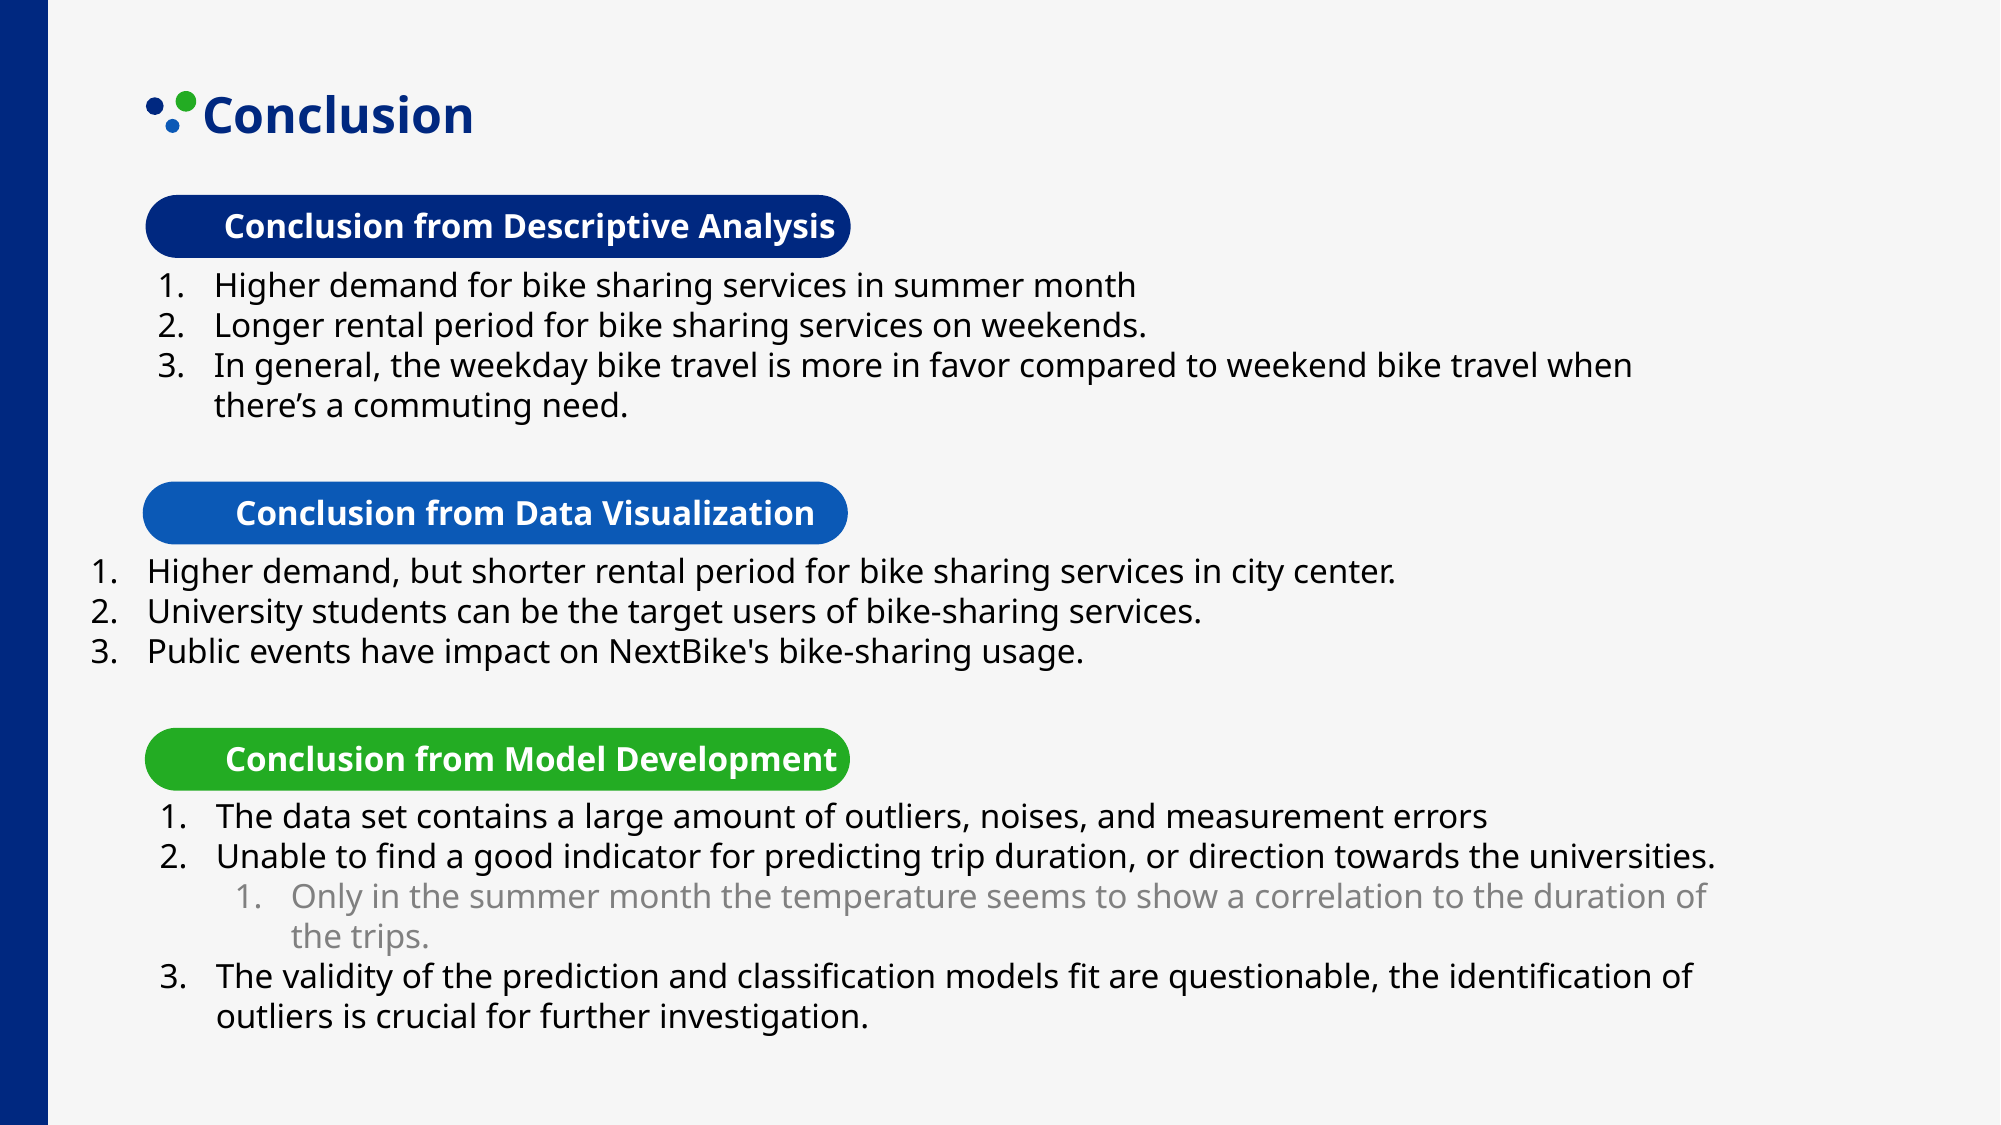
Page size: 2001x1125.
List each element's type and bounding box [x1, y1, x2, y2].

text_box [147, 64, 506, 148]
text_box [144, 727, 1755, 1046]
text_box [0, 0, 48, 1125]
text_box [142, 481, 1347, 811]
text_box [142, 177, 1734, 435]
